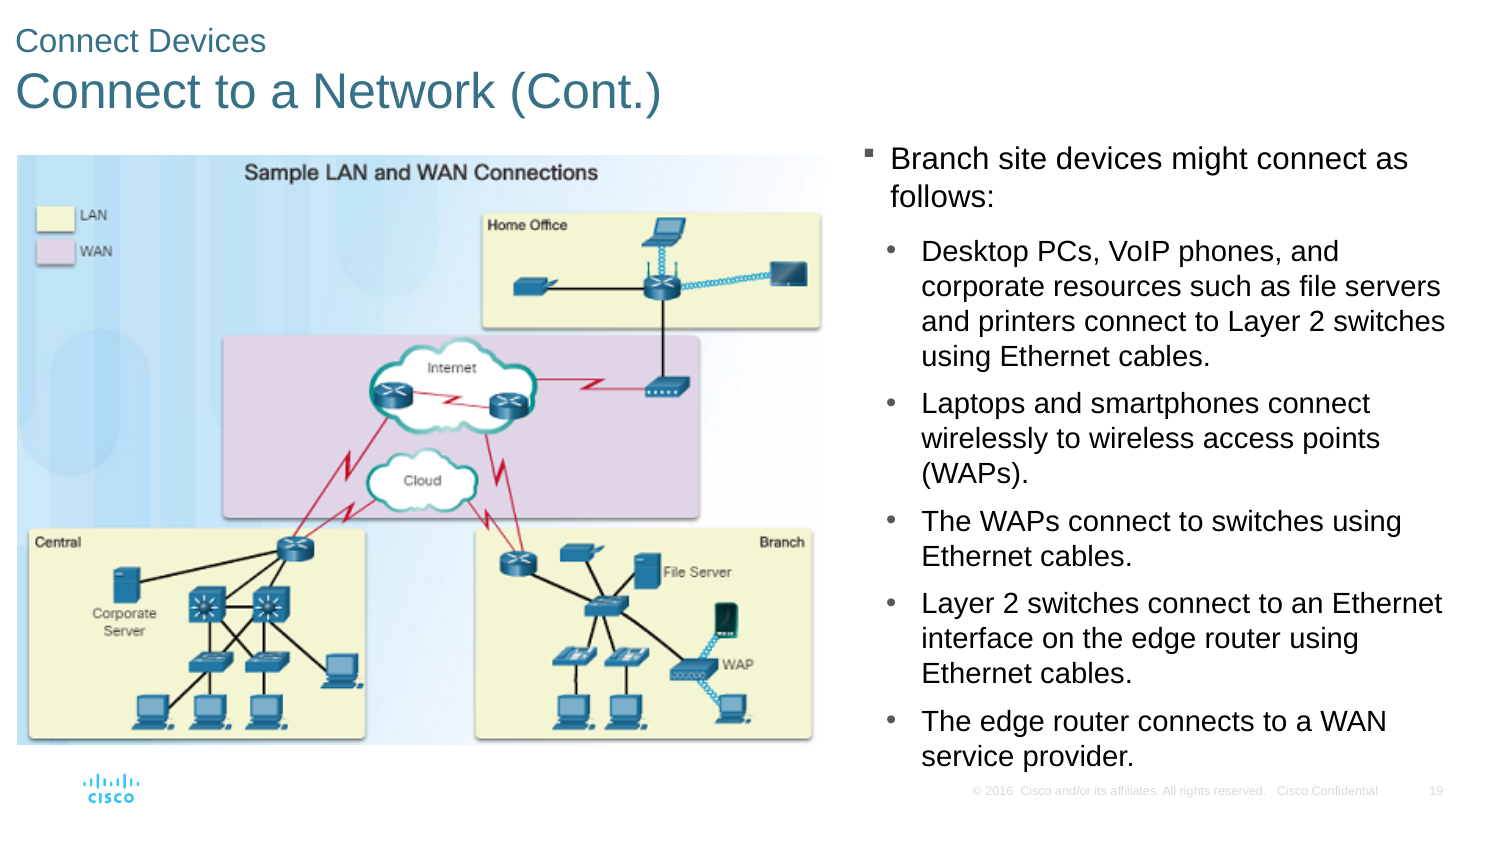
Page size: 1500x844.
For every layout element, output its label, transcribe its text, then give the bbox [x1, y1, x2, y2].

picture [17, 155, 825, 745]
list Branch site devices might connect as follows: Desktop PCs, VoIP phones, and corporate resources such as file servers and printers connect to Layer 2 switches using Ethernet cables. Laptops and smartphones connect wirelessly to wireless access points (WAPs). The WAPs connect to switches using Ethernet cables. Layer 2 switches connect to an Ethernet interface on the edge router using Ethernet cables. The edge router connects to a WAN service provider. [847, 131, 1500, 787]
title Connect Devices Connect to a Network (Cont.) [0, 6, 825, 131]
